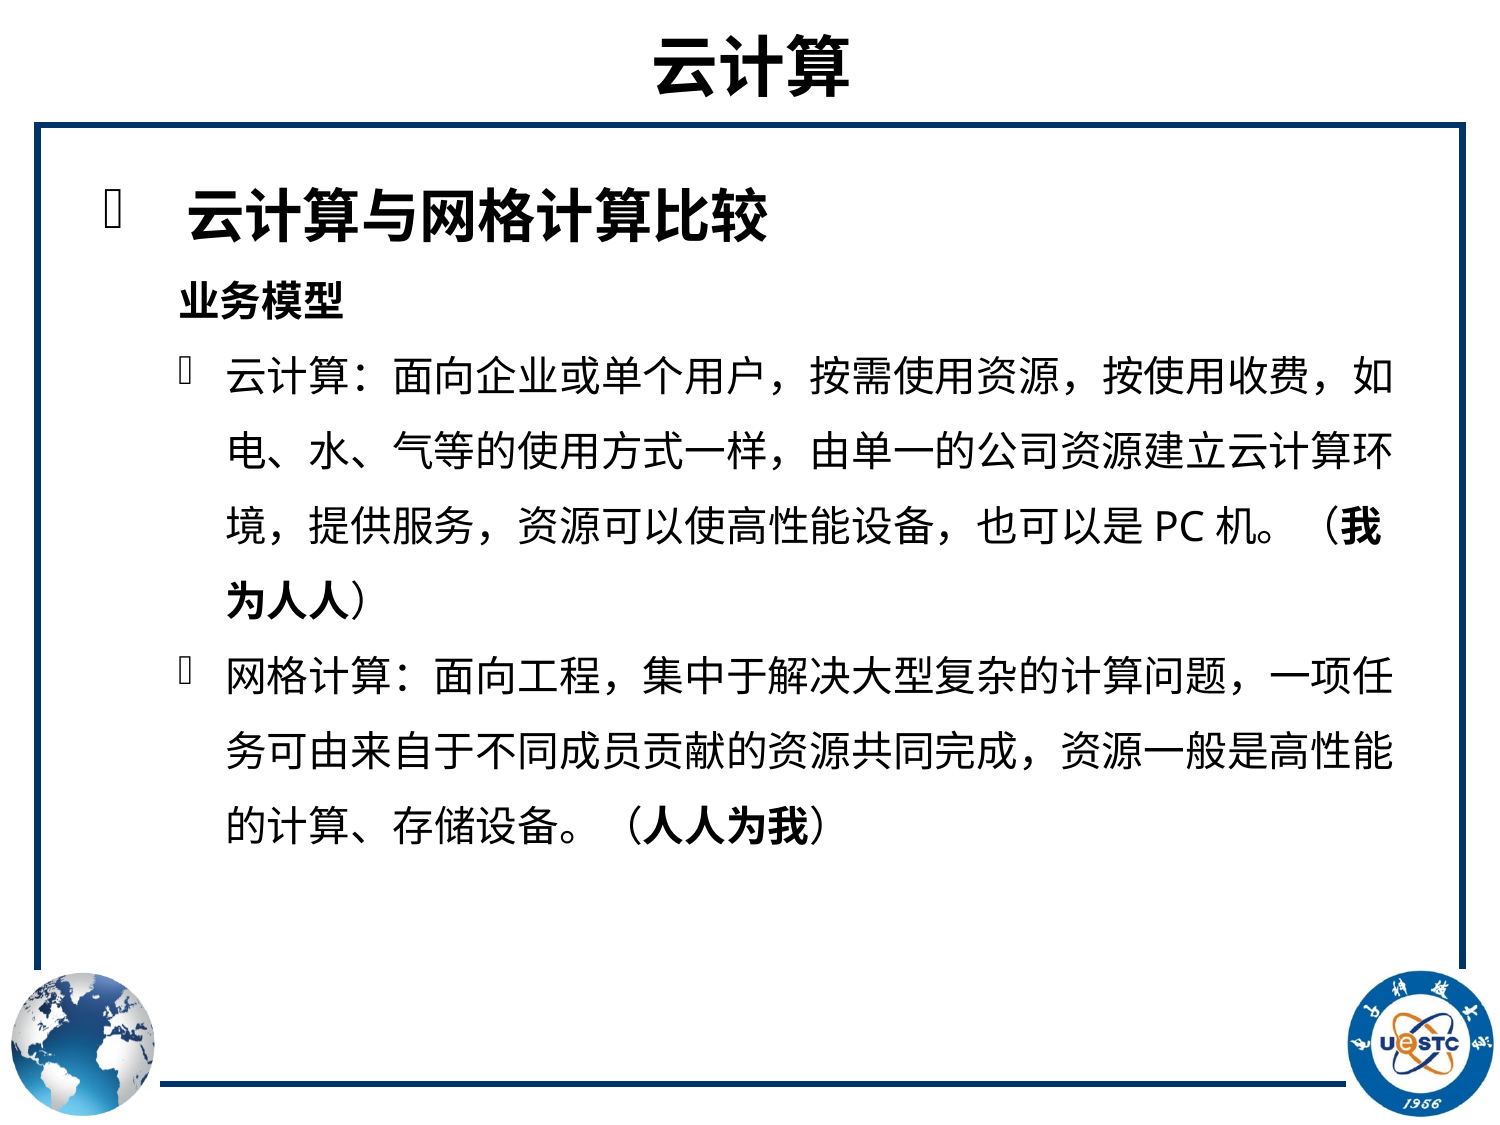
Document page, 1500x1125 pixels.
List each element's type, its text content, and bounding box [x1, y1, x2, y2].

text_box 云计算与网格计算比较 业务模型 云计算：面向企业或单个用户，按需使用资源，按使用收费，如电、水、气等的使用方式一样，由单一的公司资源建立云计算环境，提供服务，资源可以使高性能设备，也可以是PC机。（我为人人） 网格计算：面向工程，集中于解决大型复杂的计算问题，一项任务可由来自于不同成员贡献的资源共同完成，资源一般是高性能的计算、存储设备。（人人为我） [88, 137, 1439, 1036]
title 云计算 [41, 19, 1463, 112]
picture [0, 970, 160, 1118]
picture [1346, 969, 1495, 1118]
